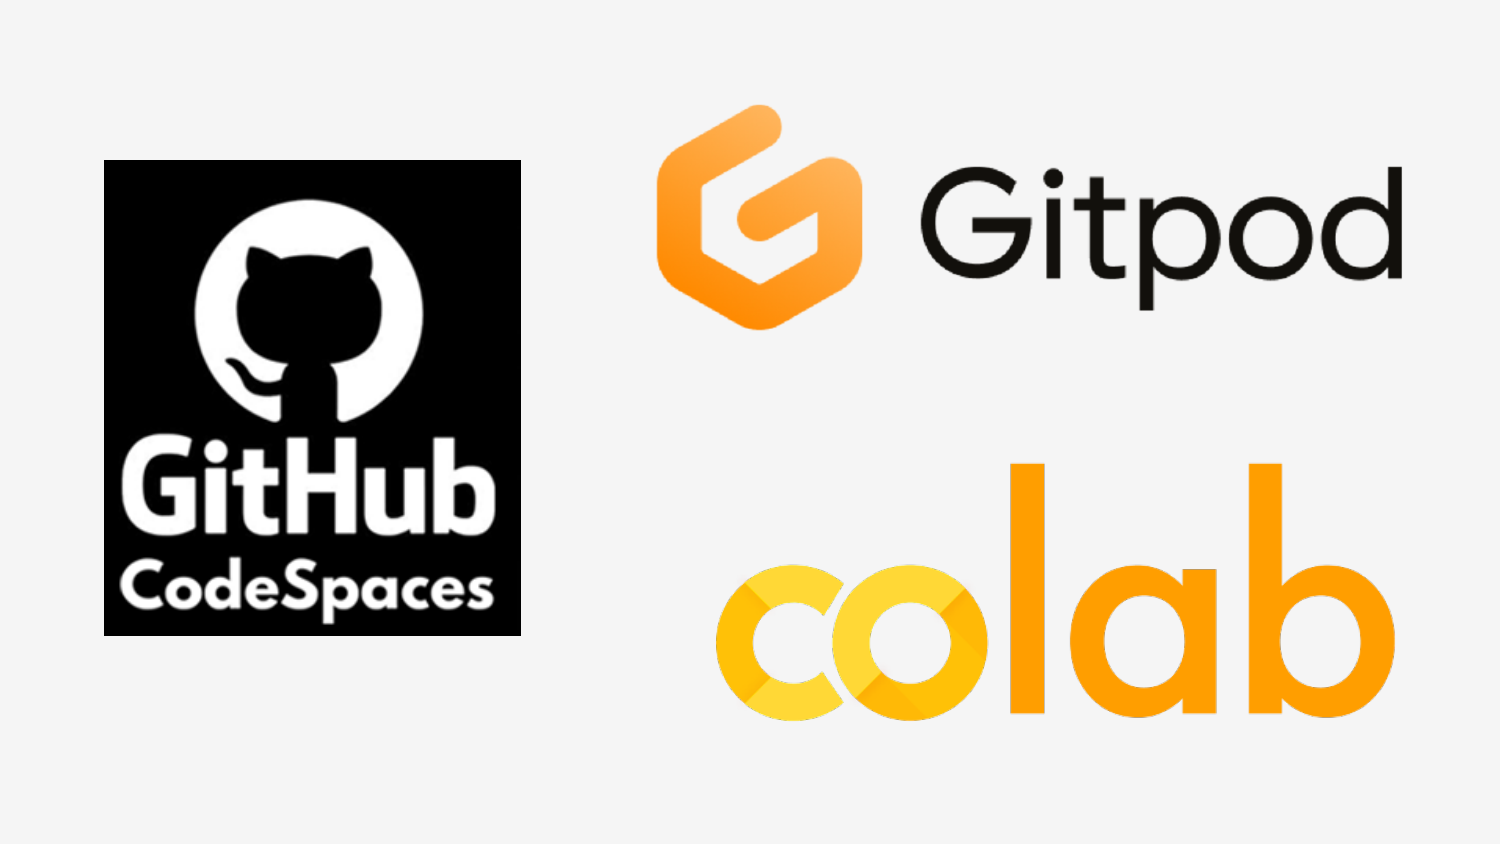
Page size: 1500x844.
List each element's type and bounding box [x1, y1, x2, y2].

picture [633, 48, 1500, 387]
picture [104, 160, 521, 636]
picture [620, 410, 1490, 796]
